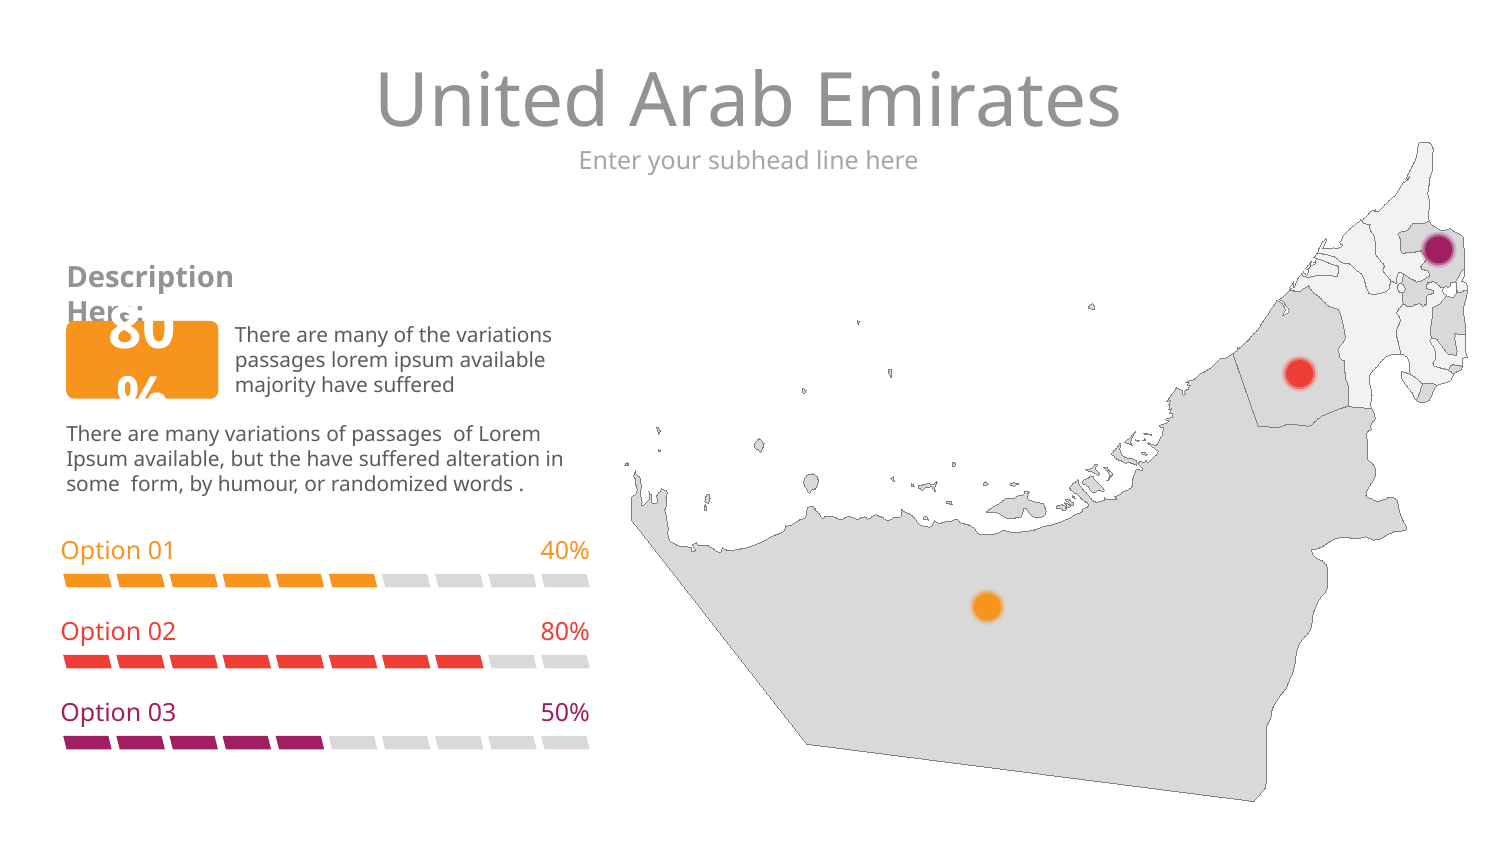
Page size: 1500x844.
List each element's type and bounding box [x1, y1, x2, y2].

text_box [62, 735, 590, 750]
text_box [528, 696, 590, 727]
text_box [528, 534, 590, 565]
text_box [66, 257, 590, 399]
text_box [60, 534, 177, 565]
text_box [624, 141, 1468, 802]
text_box [66, 420, 591, 496]
list [62, 144, 624, 174]
text_box [60, 615, 177, 646]
title [62, 55, 1436, 138]
text_box [528, 615, 590, 646]
text_box [62, 654, 590, 669]
text_box [60, 696, 177, 727]
text_box [62, 573, 590, 588]
